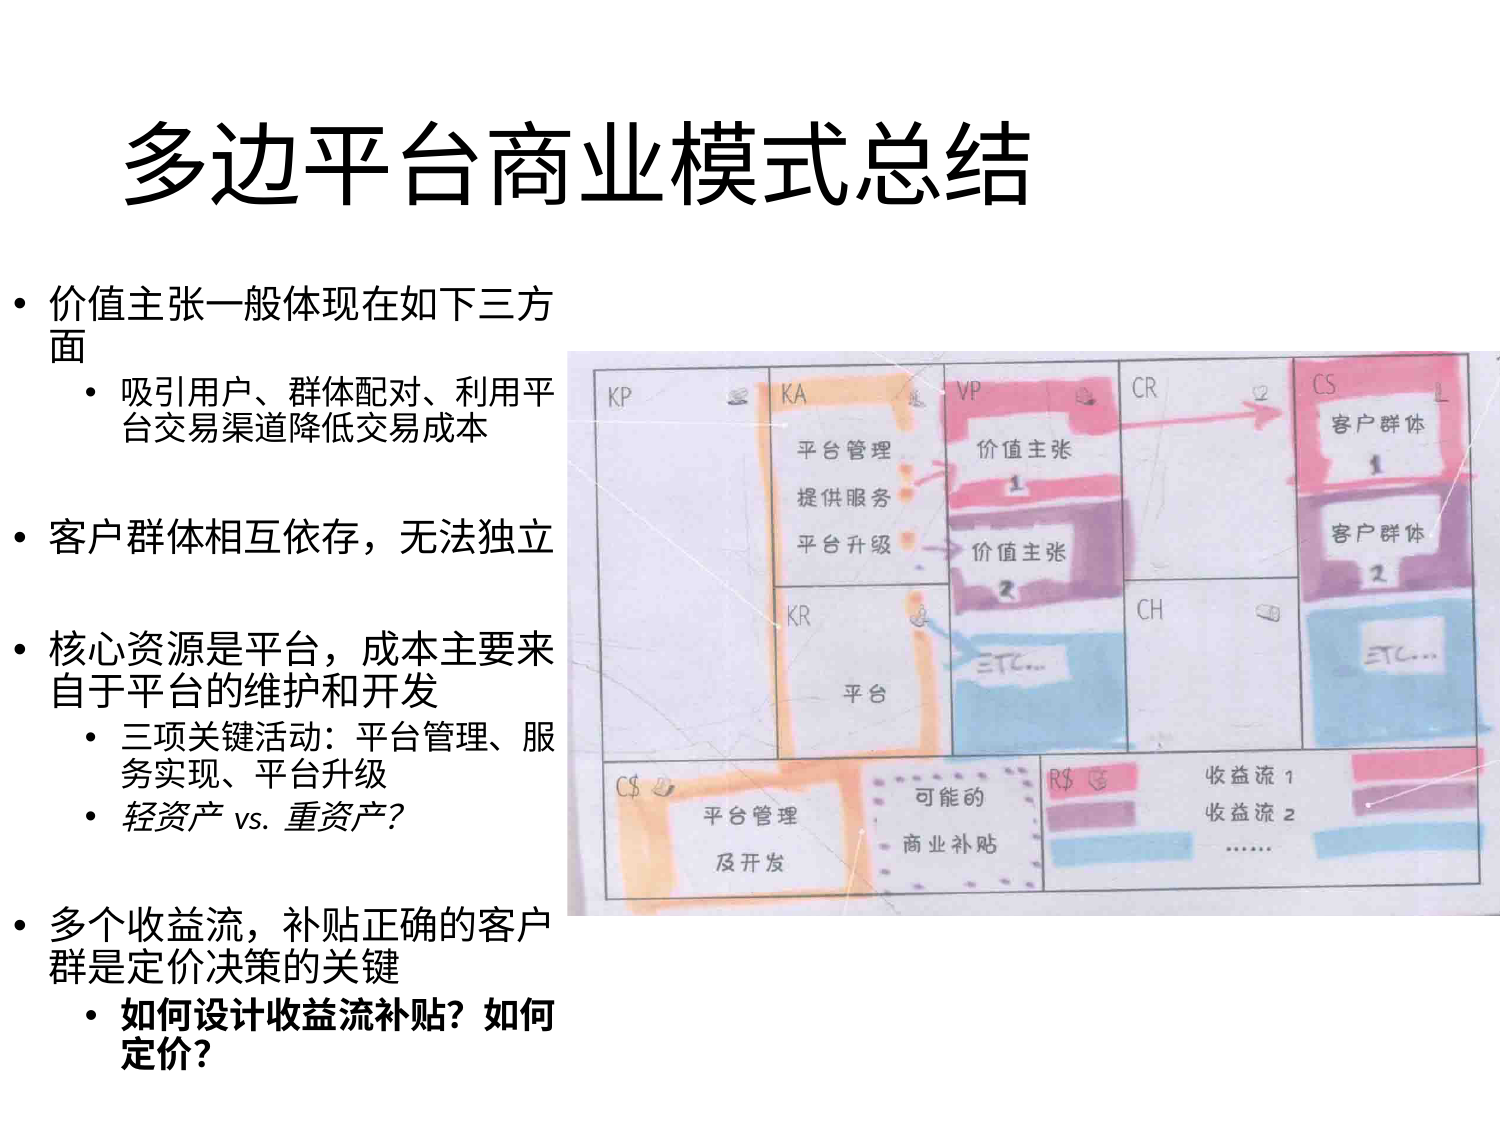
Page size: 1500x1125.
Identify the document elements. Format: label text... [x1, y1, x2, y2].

list 价值主张一般体现在如下三方面 吸引用户、群体配对、利用平台交易渠道降低交易成本 客户群体相互依存，无法独立 核心资源是平台，成本主要来自于平台的维护和开发 三项关键活动：平台管理、服务实现、平台升级 轻资产 vs. 重资产？ 多个收益流，补贴正确的客户群是定价决策的关键 如何设计收益流补贴？如何定价？ [0, 277, 586, 1101]
picture [567, 351, 1500, 916]
title 多边平台商业模式总结 [103, 59, 1397, 278]
